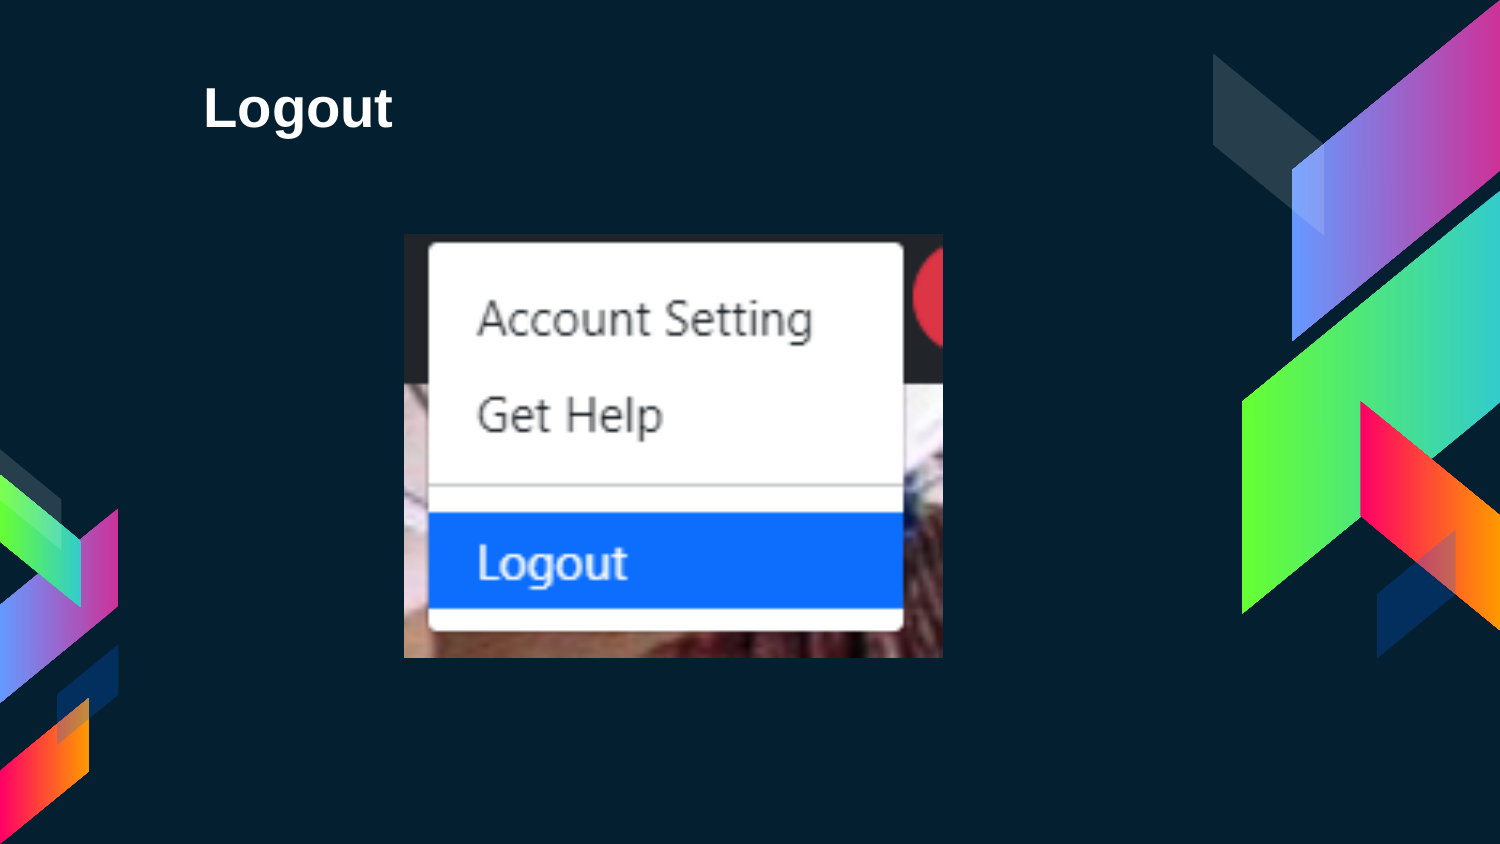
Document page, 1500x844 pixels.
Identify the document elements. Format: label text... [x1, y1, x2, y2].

picture [404, 234, 943, 658]
title Logout [188, 49, 943, 154]
